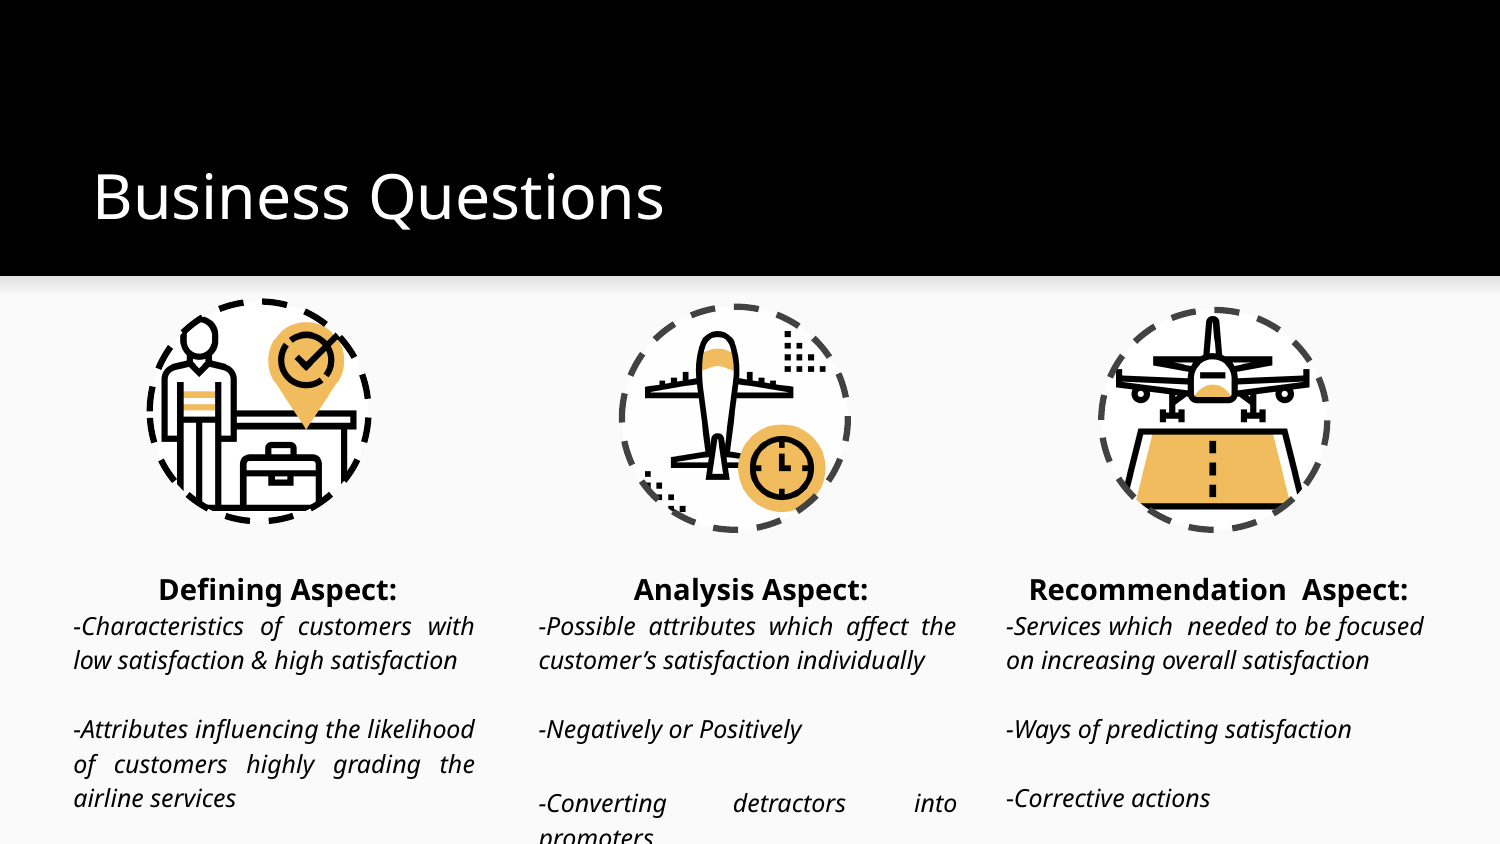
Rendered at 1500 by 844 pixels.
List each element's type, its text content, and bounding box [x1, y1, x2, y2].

picture [621, 306, 849, 530]
title Business Questions [77, 121, 1427, 248]
text_box Analysis Aspect: -Possible attributes which affect the customer’s satisfaction individually -Negatively or Positively -Converting detractors into promoters [523, 550, 973, 844]
text_box Recommendation Aspect: -Services which needed to be focused on increasing overall satisfaction -Ways of predicting satisfaction -Corrective actions [991, 550, 1440, 844]
picture [1100, 309, 1328, 530]
picture [149, 301, 369, 522]
text_box Defining Aspect: -Characteristics of customers with low satisfaction & high satisfaction -Attributes influencing the likelihood of customers highly grading the airline services [58, 550, 491, 844]
